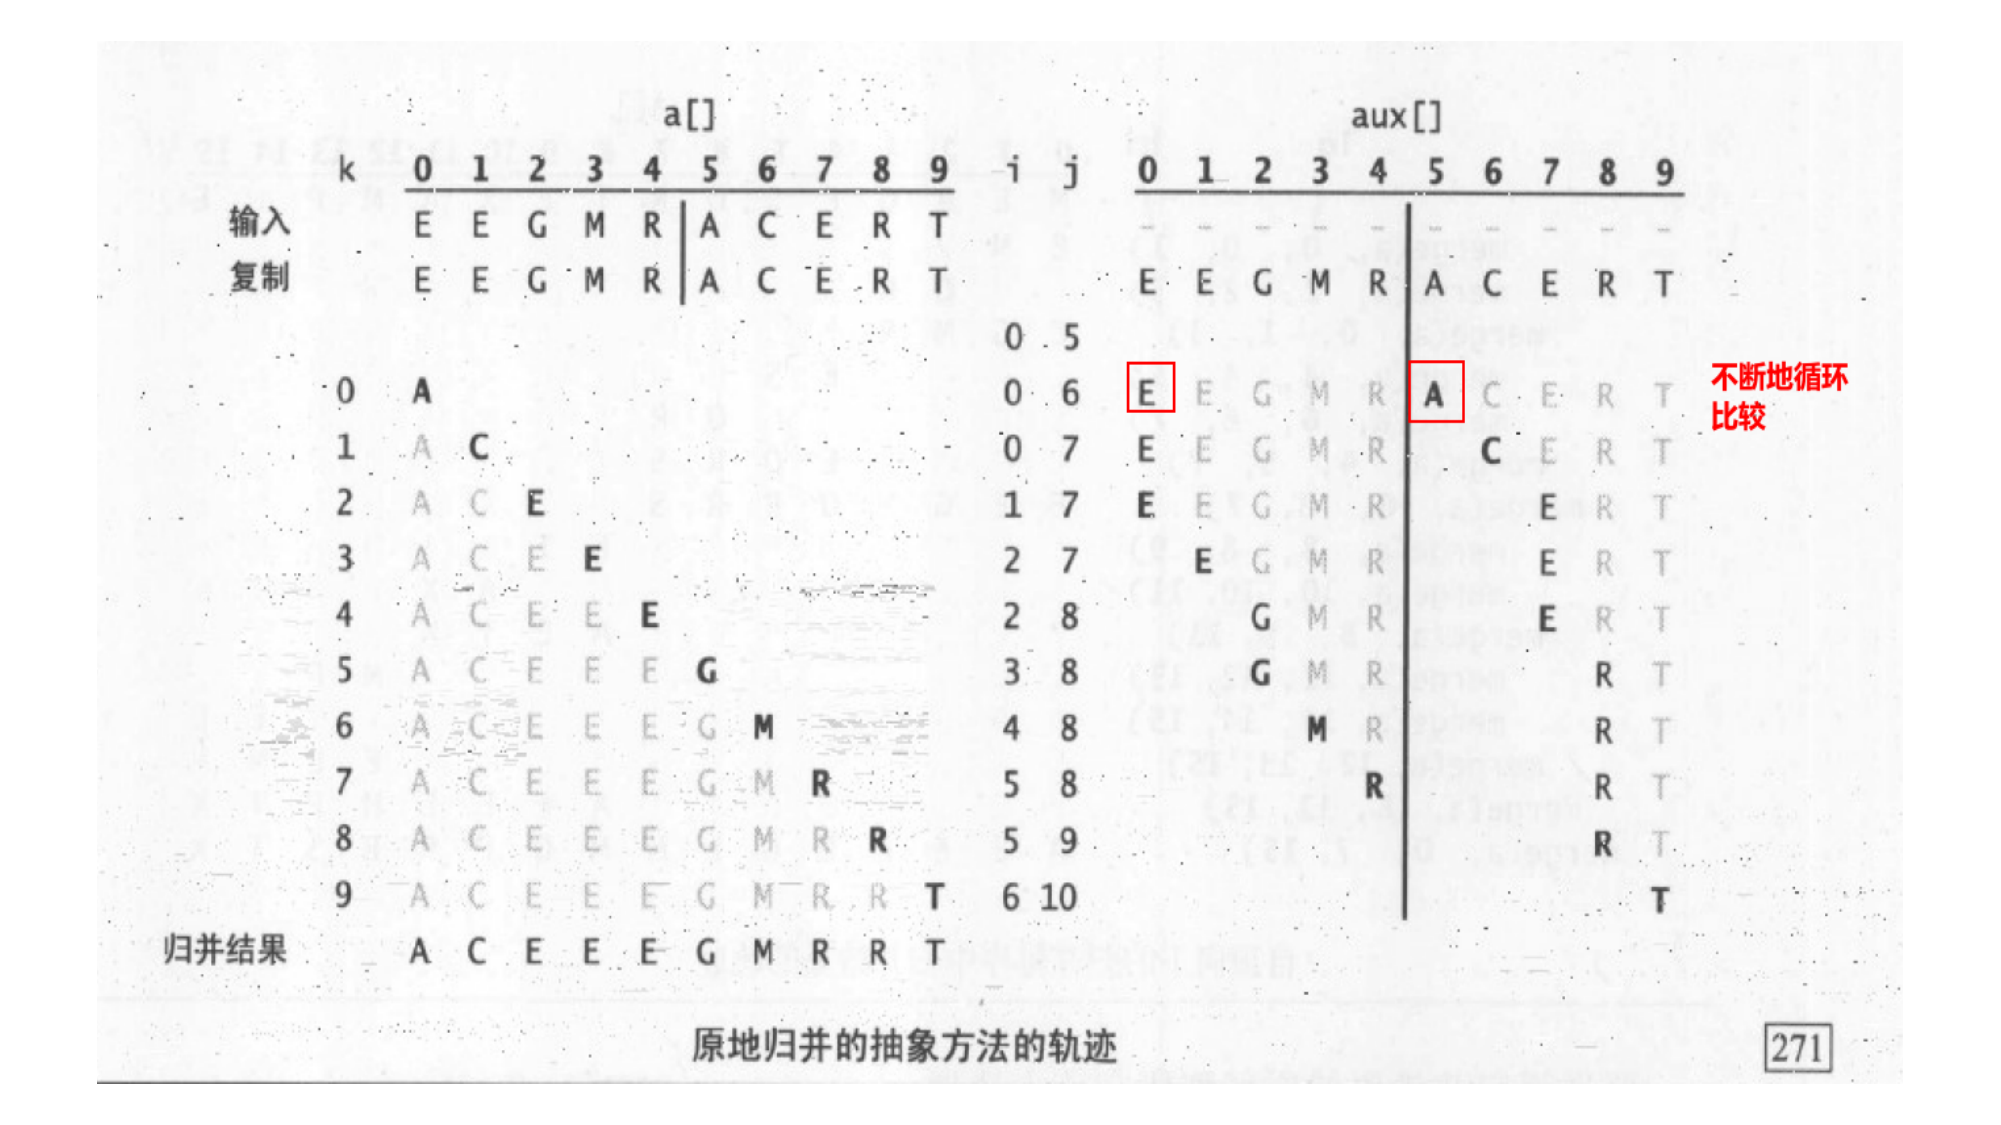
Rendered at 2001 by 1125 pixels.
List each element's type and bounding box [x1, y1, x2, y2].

picture [96, 41, 1903, 1084]
